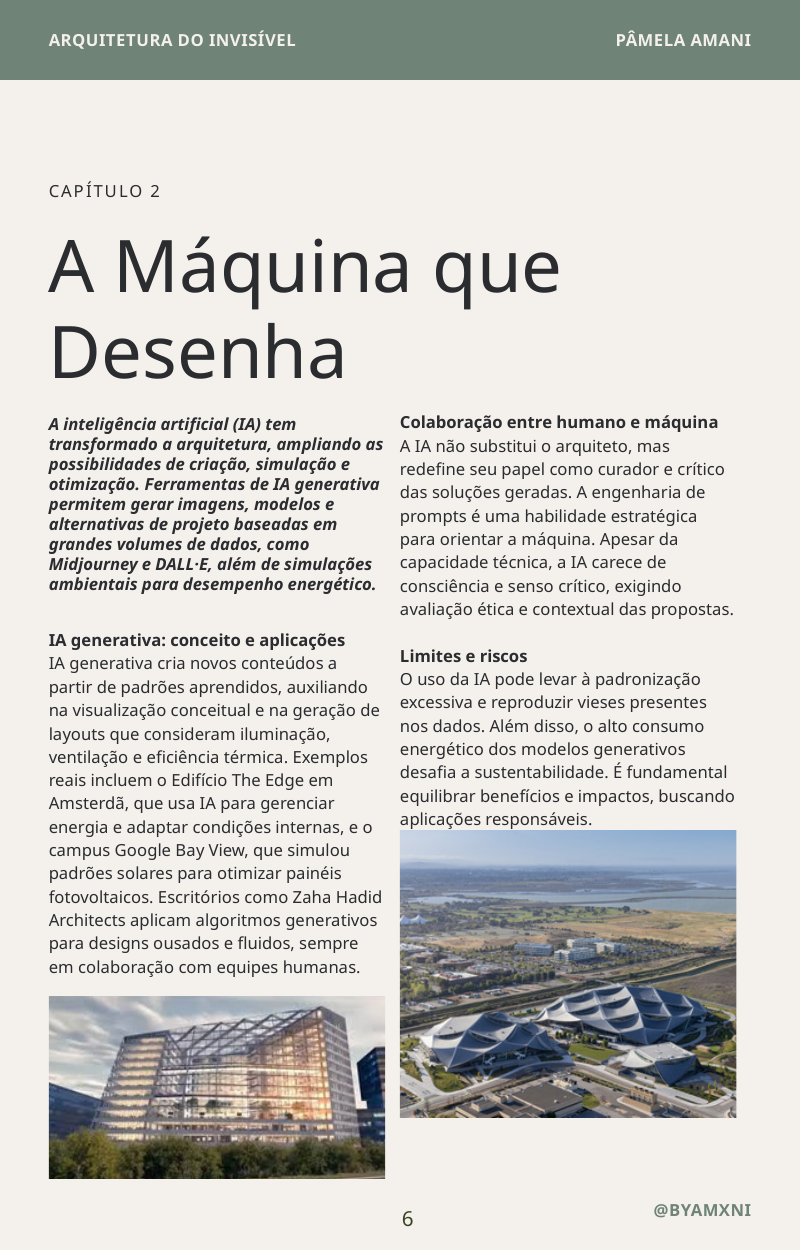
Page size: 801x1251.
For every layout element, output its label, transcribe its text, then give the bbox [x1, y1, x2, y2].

text_box CAPÍTULO 2 [48, 181, 676, 201]
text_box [48, 996, 386, 1179]
text_box Colaboração entre humano e máquina A IA não substitui o arquiteto, mas redefine seu papel como curador e crítico das soluções geradas. A engenharia de prompts é uma habilidade estratégica para orientar a máquina. Apesar da capacidade técnica, a IA carece de consciência e senso crítico, exigindo avaliação ética e contextual das propostas. Limites e riscos O uso da IA pode levar à padronização excessiva e reproduzir vieses presentes nos dados. Além disso, o alto consumo energético dos modelos generativos desafia a sustentabilidade. É fundamental equilibrar benefícios e impactos, buscando aplicações responsáveis. [399, 408, 737, 830]
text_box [48, 414, 386, 982]
text_box @BYAMXNI [524, 1200, 752, 1221]
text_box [48, 30, 752, 50]
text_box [0, 0, 800, 81]
text_box 6 [401, 1201, 414, 1231]
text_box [399, 830, 737, 1118]
text_box A Máquina que Desenha [48, 219, 598, 394]
